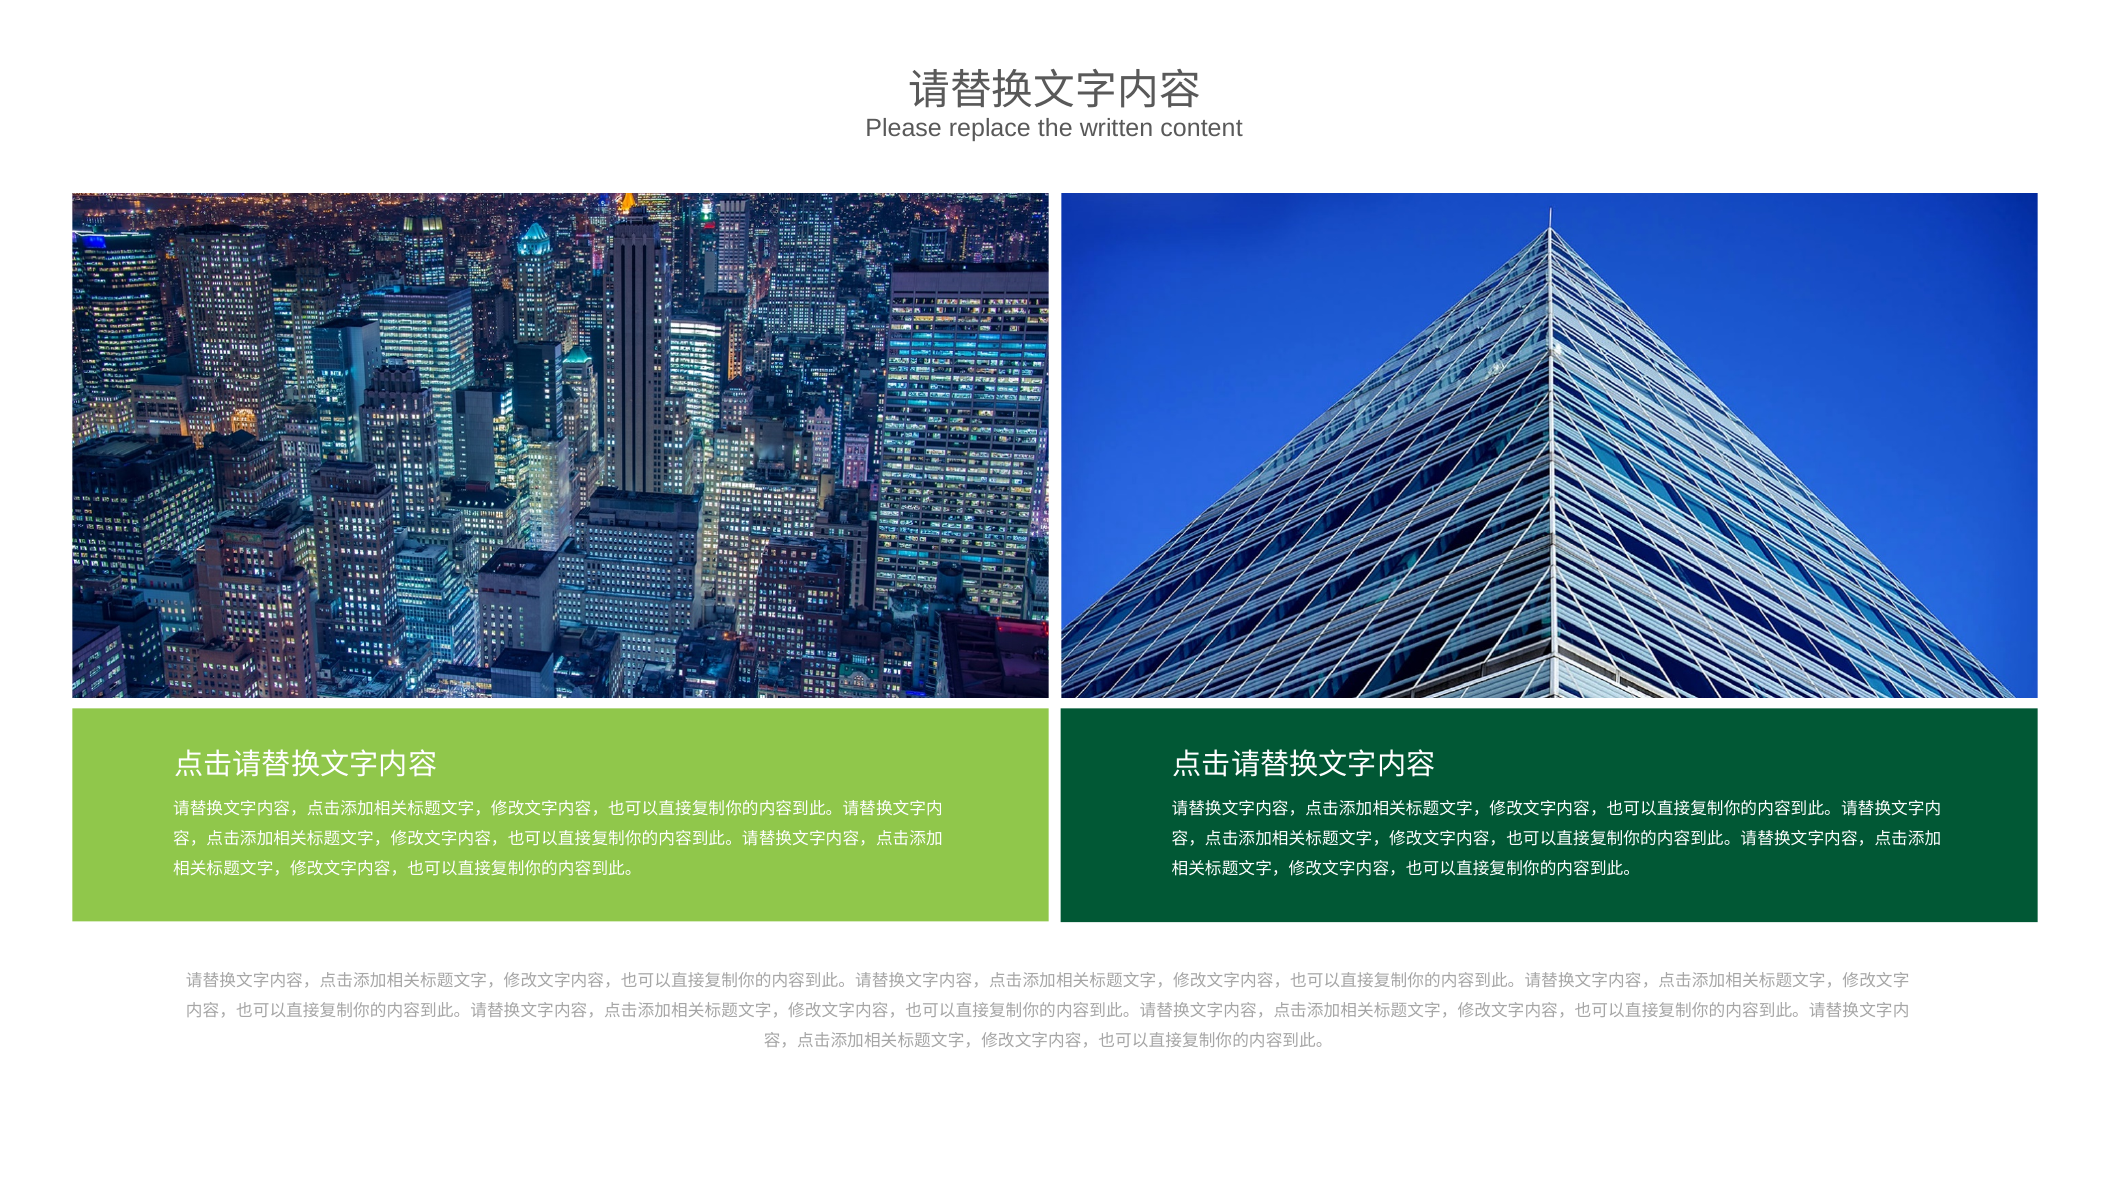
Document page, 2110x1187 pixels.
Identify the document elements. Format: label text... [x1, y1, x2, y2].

text_box 点击请替换文字内容 [157, 736, 454, 788]
text_box [71, 707, 1050, 923]
text_box [71, 193, 1050, 698]
text_box 请替换文字内容 [893, 30, 1216, 89]
text_box 请替换文字内容，点击添加相关标题文字，修改文字内容，也可以直接复制你的内容到此。请替换文字内容，点击添加相关标题文字，修改文字内容，也可以直接复制你的内容到此。请替换文字内容，点击添加相关标题文字，修改文字内容，也可以直接复制你的内容到此。请替换文字内容，点击添加相关标题文字，修改文字内容，也可以直接复制你的内容到此。请替换文字内容，点击添加相关标题文字，修改文字内容，也可以直接复制你的内容到此。请替换文字内容，点击添加相关标题文字，修改文字内容，也可以直接复制你的内容到此。 [168, 952, 1941, 1057]
text_box 请替换文字内容，点击添加相关标题文字，修改文字内容，也可以直接复制你的内容到此。请替换文字内容，点击添加相关标题文字，修改文字内容，也可以直接复制你的内容到此。请替换文字内容，点击添加相关标题文字，修改文字内容，也可以直接复制你的内容到此。 [156, 780, 961, 887]
text_box 请替换文字内容，点击添加相关标题文字，修改文字内容，也可以直接复制你的内容到此。请替换文字内容，点击添加相关标题文字，修改文字内容，也可以直接复制你的内容到此。请替换文字内容，点击添加相关标题文字，修改文字内容，也可以直接复制你的内容到此。 [1155, 780, 1959, 887]
text_box 点击请替换文字内容 [1156, 736, 1453, 788]
text_box Please replace the written content [850, 89, 1259, 149]
text_box [1060, 193, 2039, 698]
text_box [1059, 707, 2039, 923]
